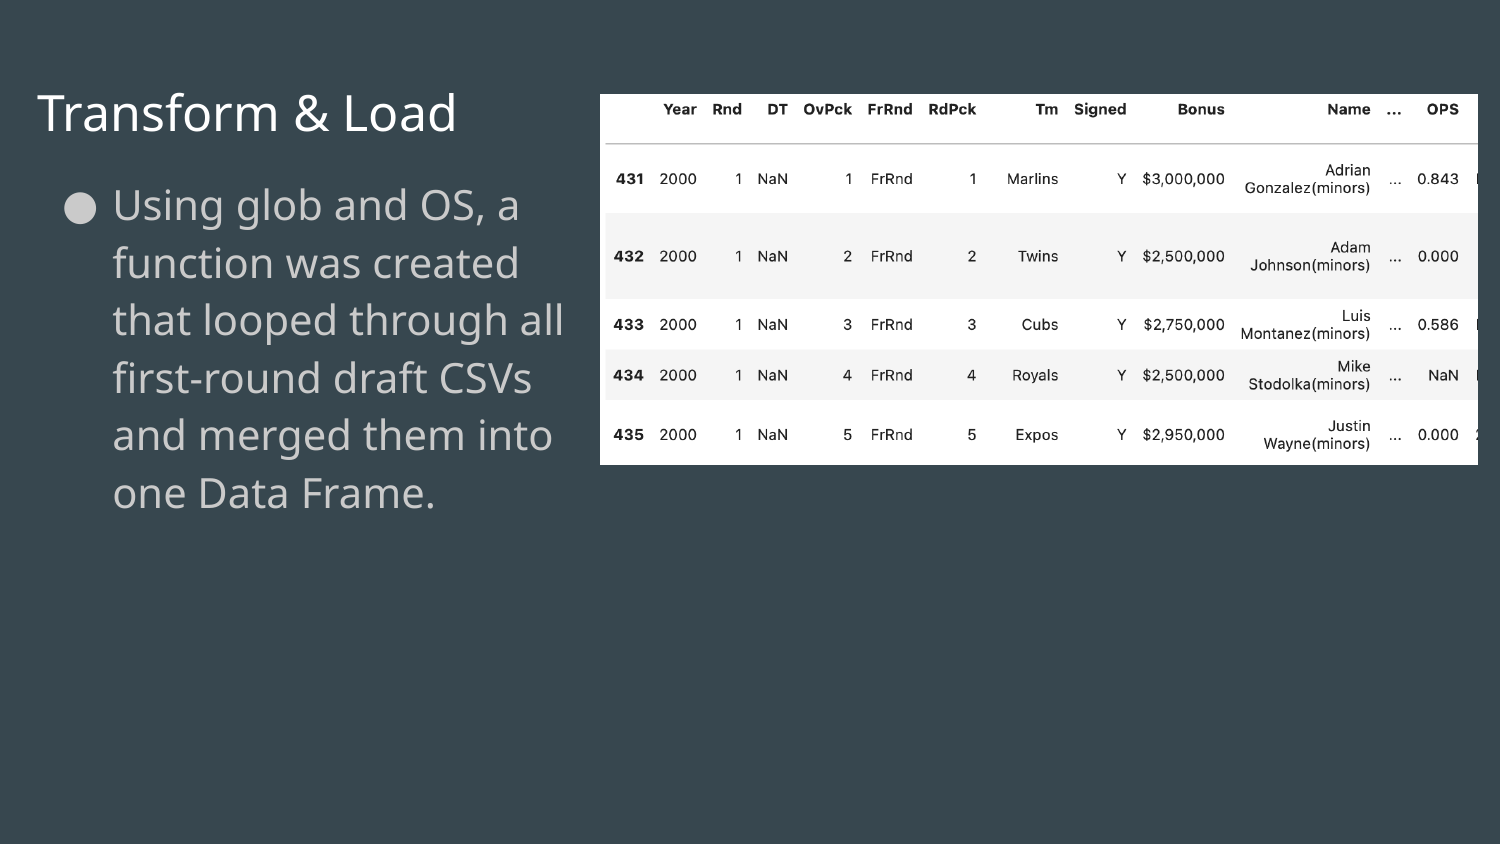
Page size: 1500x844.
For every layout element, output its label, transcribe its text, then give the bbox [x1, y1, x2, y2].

title Transform & Load [22, 32, 483, 156]
picture [600, 93, 1479, 465]
list Using glob and OS, a function was created that looped through all first-round draft CSVs and merged them into one Data Frame. [22, 156, 581, 812]
